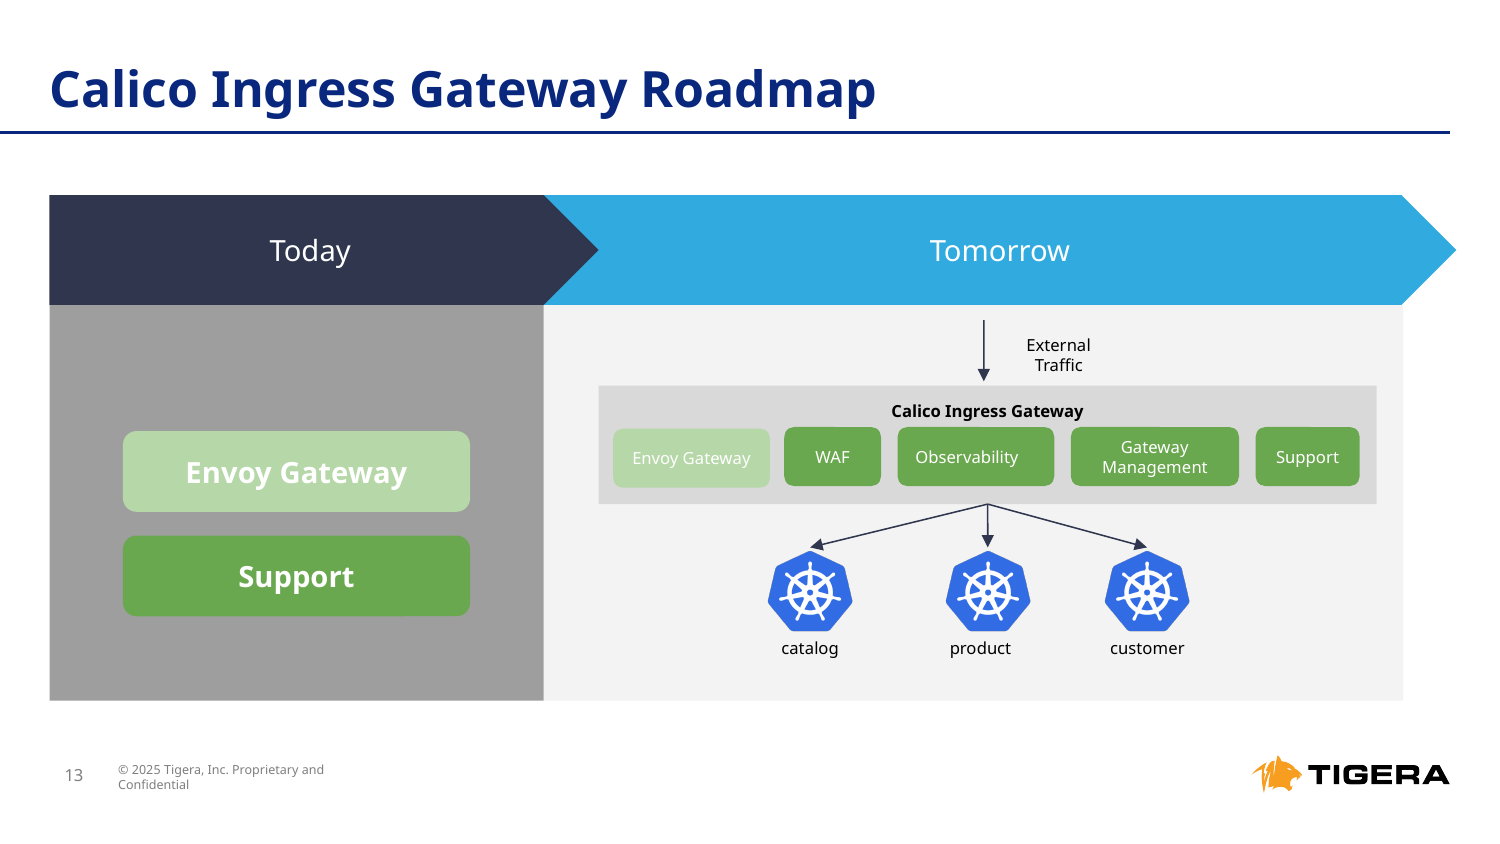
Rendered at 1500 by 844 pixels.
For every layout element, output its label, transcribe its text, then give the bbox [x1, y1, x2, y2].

picture [1251, 755, 1450, 794]
text_box Support [122, 535, 471, 617]
text_box [544, 304, 1404, 701]
text_box [49, 305, 544, 701]
text_box Today [49, 195, 599, 305]
title Calico Ingress Gateway Roadmap [49, 35, 1425, 117]
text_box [598, 319, 1377, 655]
text_box Tomorrow [545, 195, 1457, 305]
text_box Envoy Gateway [122, 431, 471, 512]
